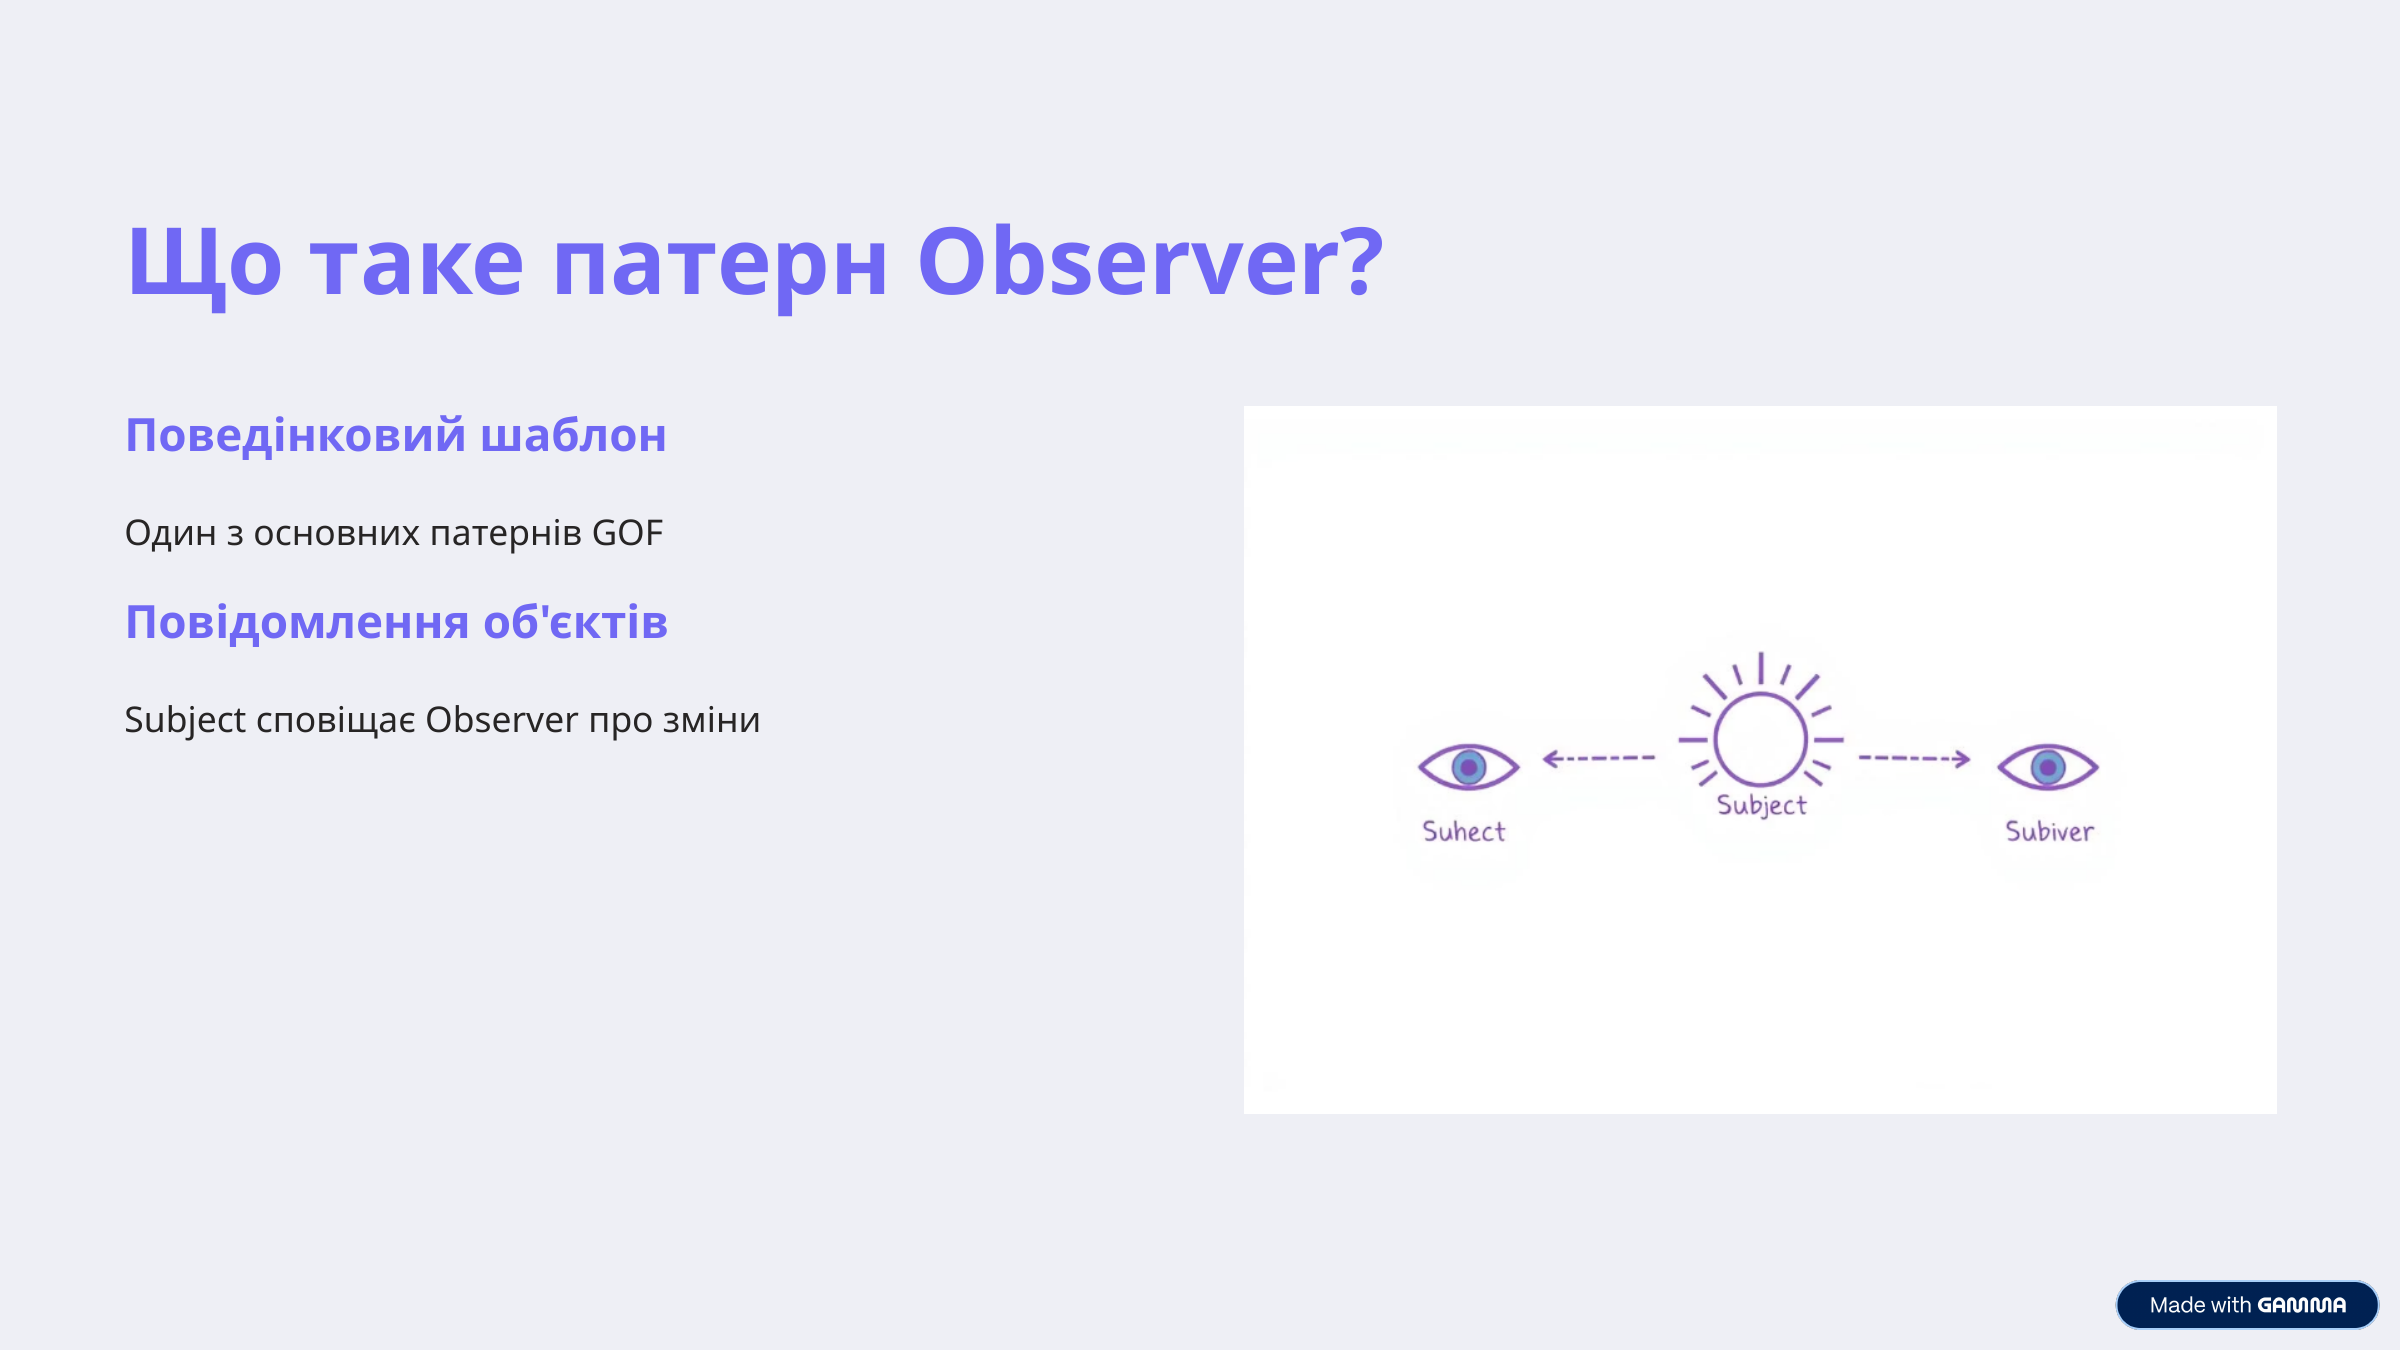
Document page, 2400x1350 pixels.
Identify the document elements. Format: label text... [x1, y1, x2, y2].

picture [1244, 406, 2277, 1114]
text_box Поведінковий шаблон [124, 402, 679, 461]
text_box Subject сповіщає Observer про зміни [124, 682, 1157, 740]
text_box Що таке патерн Observer? [124, 196, 1338, 314]
picture [2106, 1271, 2389, 1339]
text_box Повідомлення об'єктів [124, 588, 677, 648]
text_box Один з основних патернів GOF [124, 496, 1157, 554]
